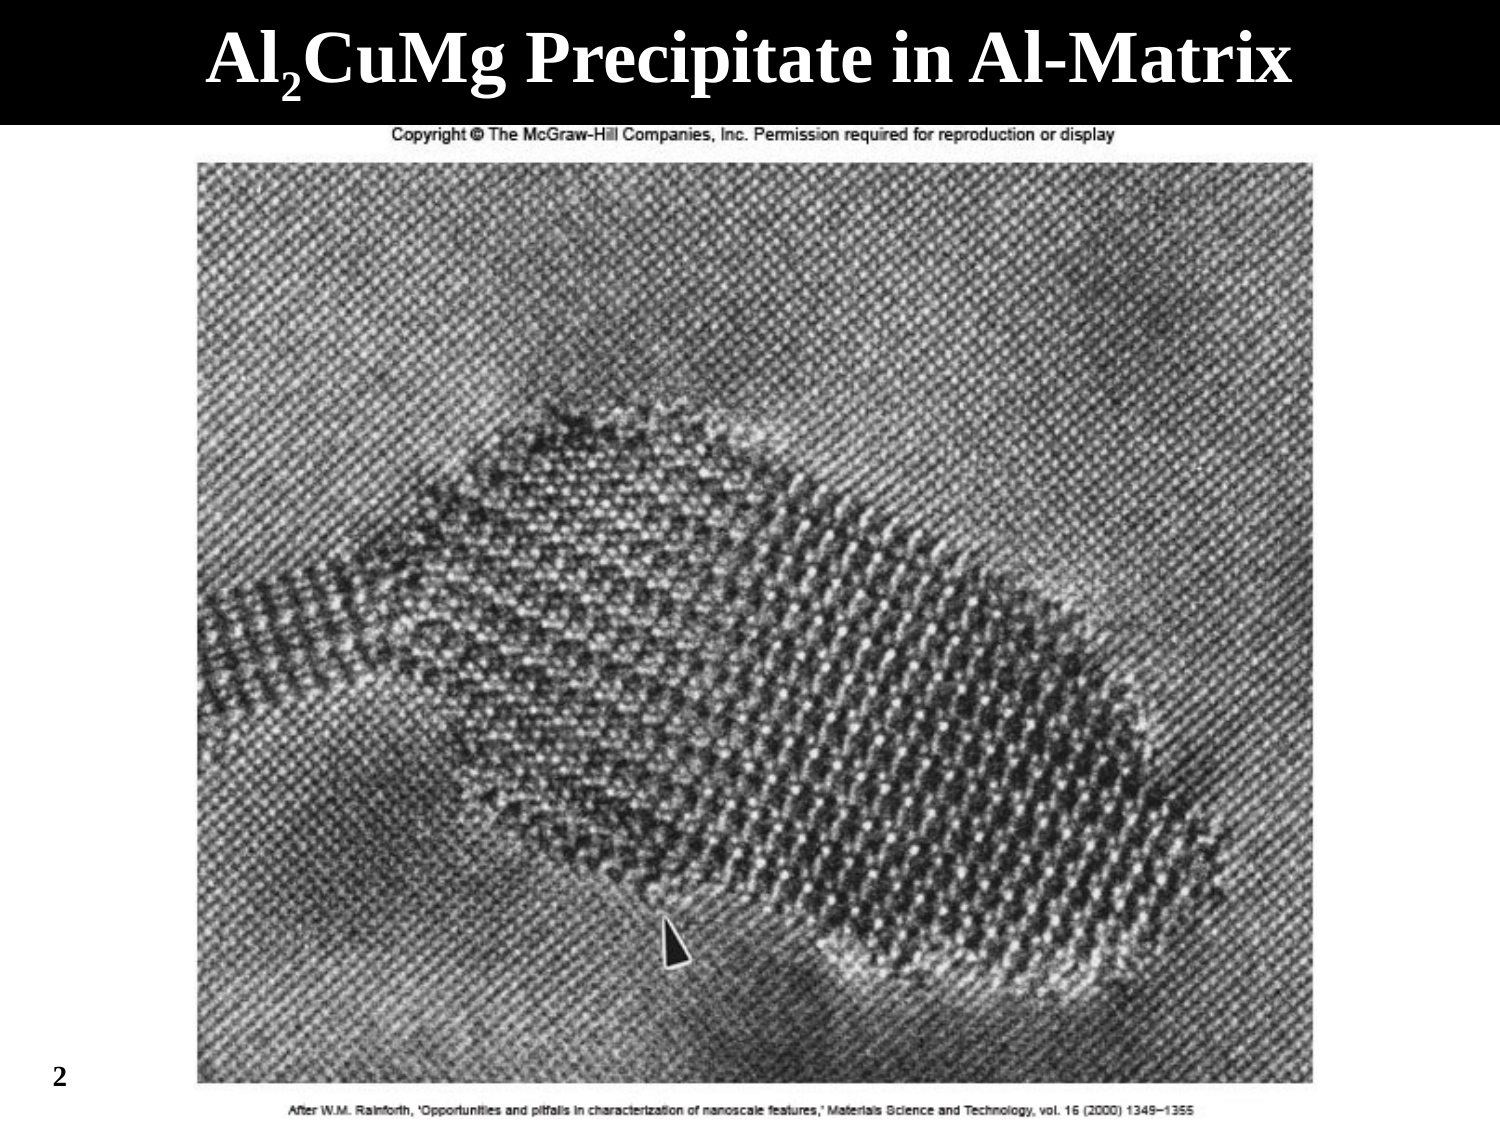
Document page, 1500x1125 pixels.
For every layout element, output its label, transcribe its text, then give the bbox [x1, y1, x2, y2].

picture [194, 124, 1318, 1120]
slide_number 2 [0, 1049, 83, 1125]
text_box Al2CuMg Precipitate in Al-Matrix [0, 0, 1500, 125]
